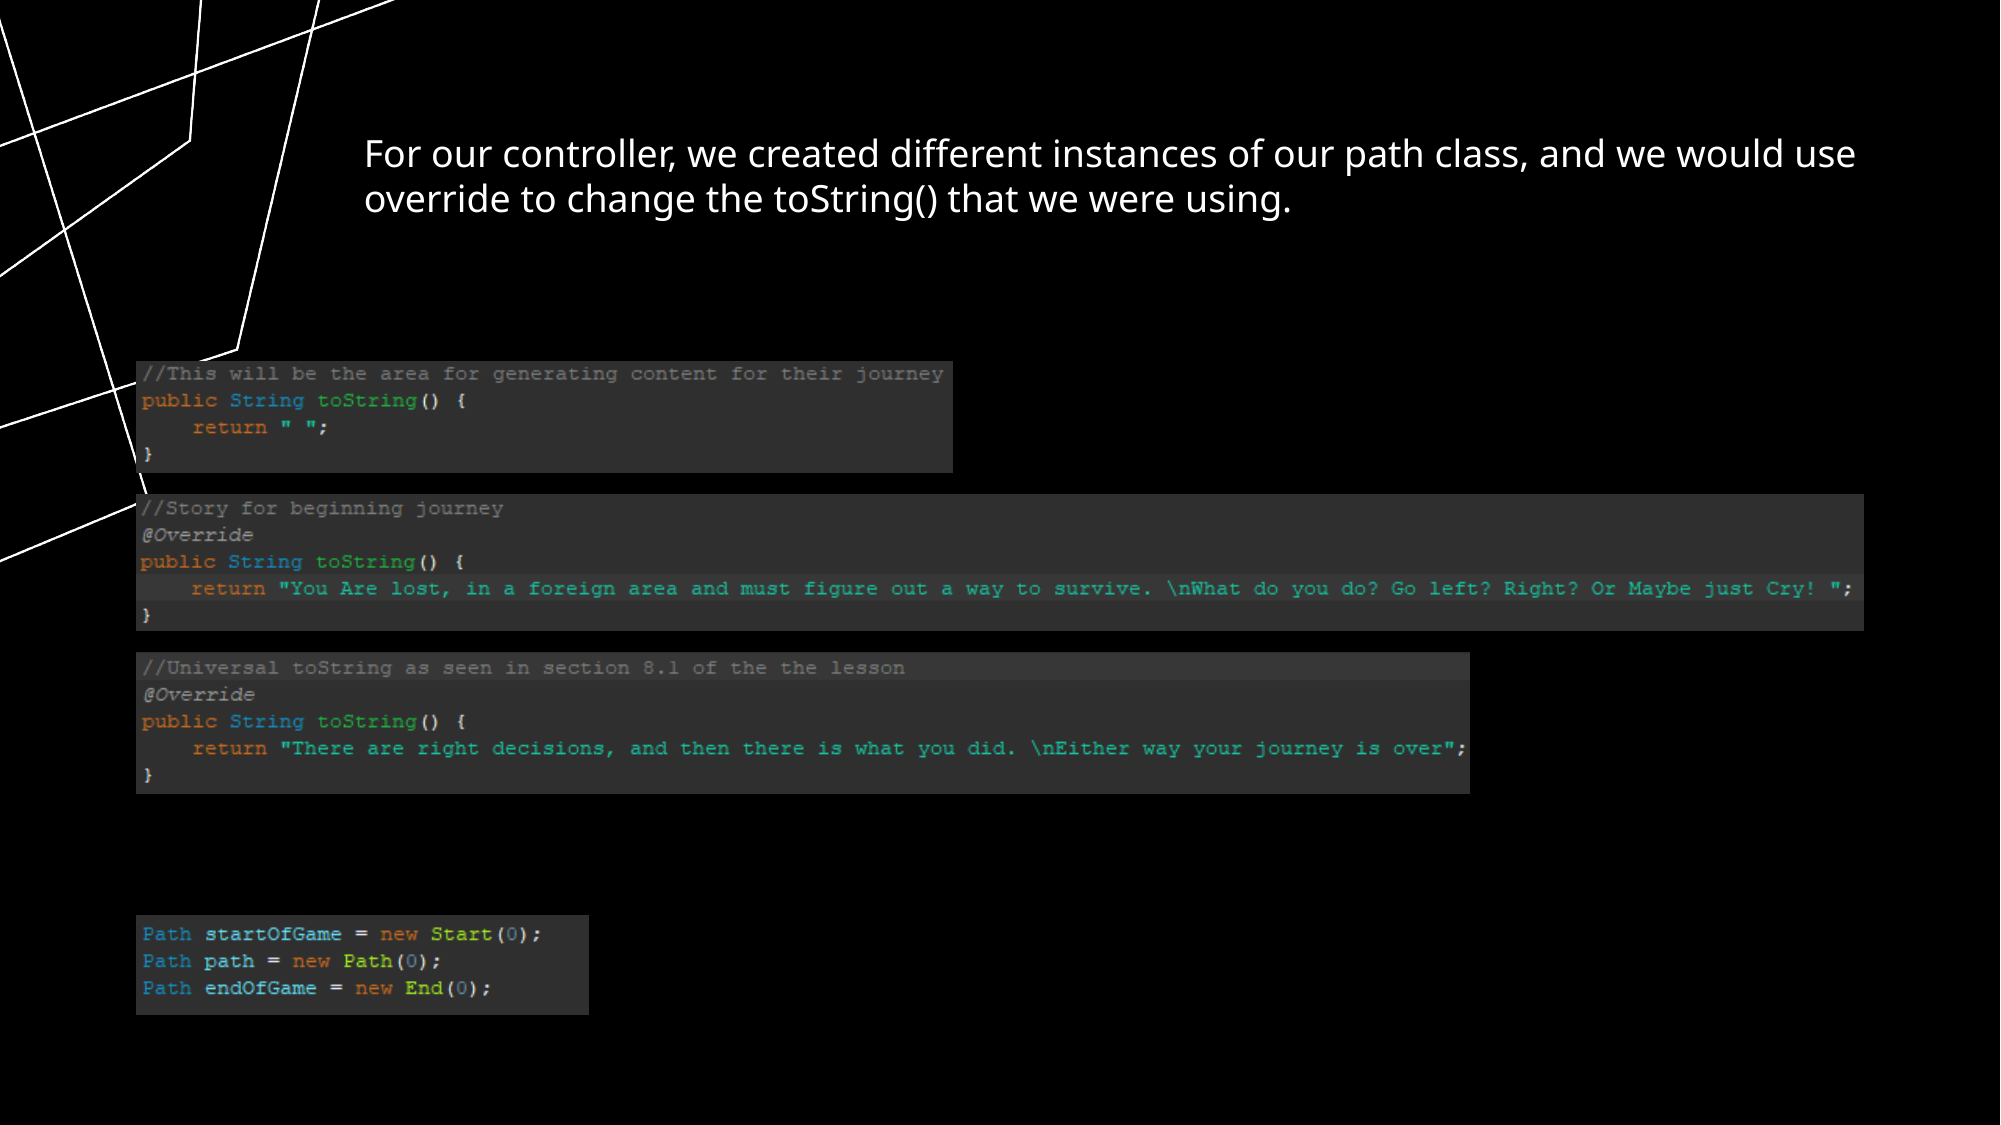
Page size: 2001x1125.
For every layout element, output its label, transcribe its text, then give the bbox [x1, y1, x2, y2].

picture [136, 652, 1470, 794]
picture [136, 915, 589, 1015]
text_box For our controller, we created different instances of our path class, and we would use override to change the toString() that we were using. [349, 123, 1916, 228]
picture [0, 0, 1864, 631]
